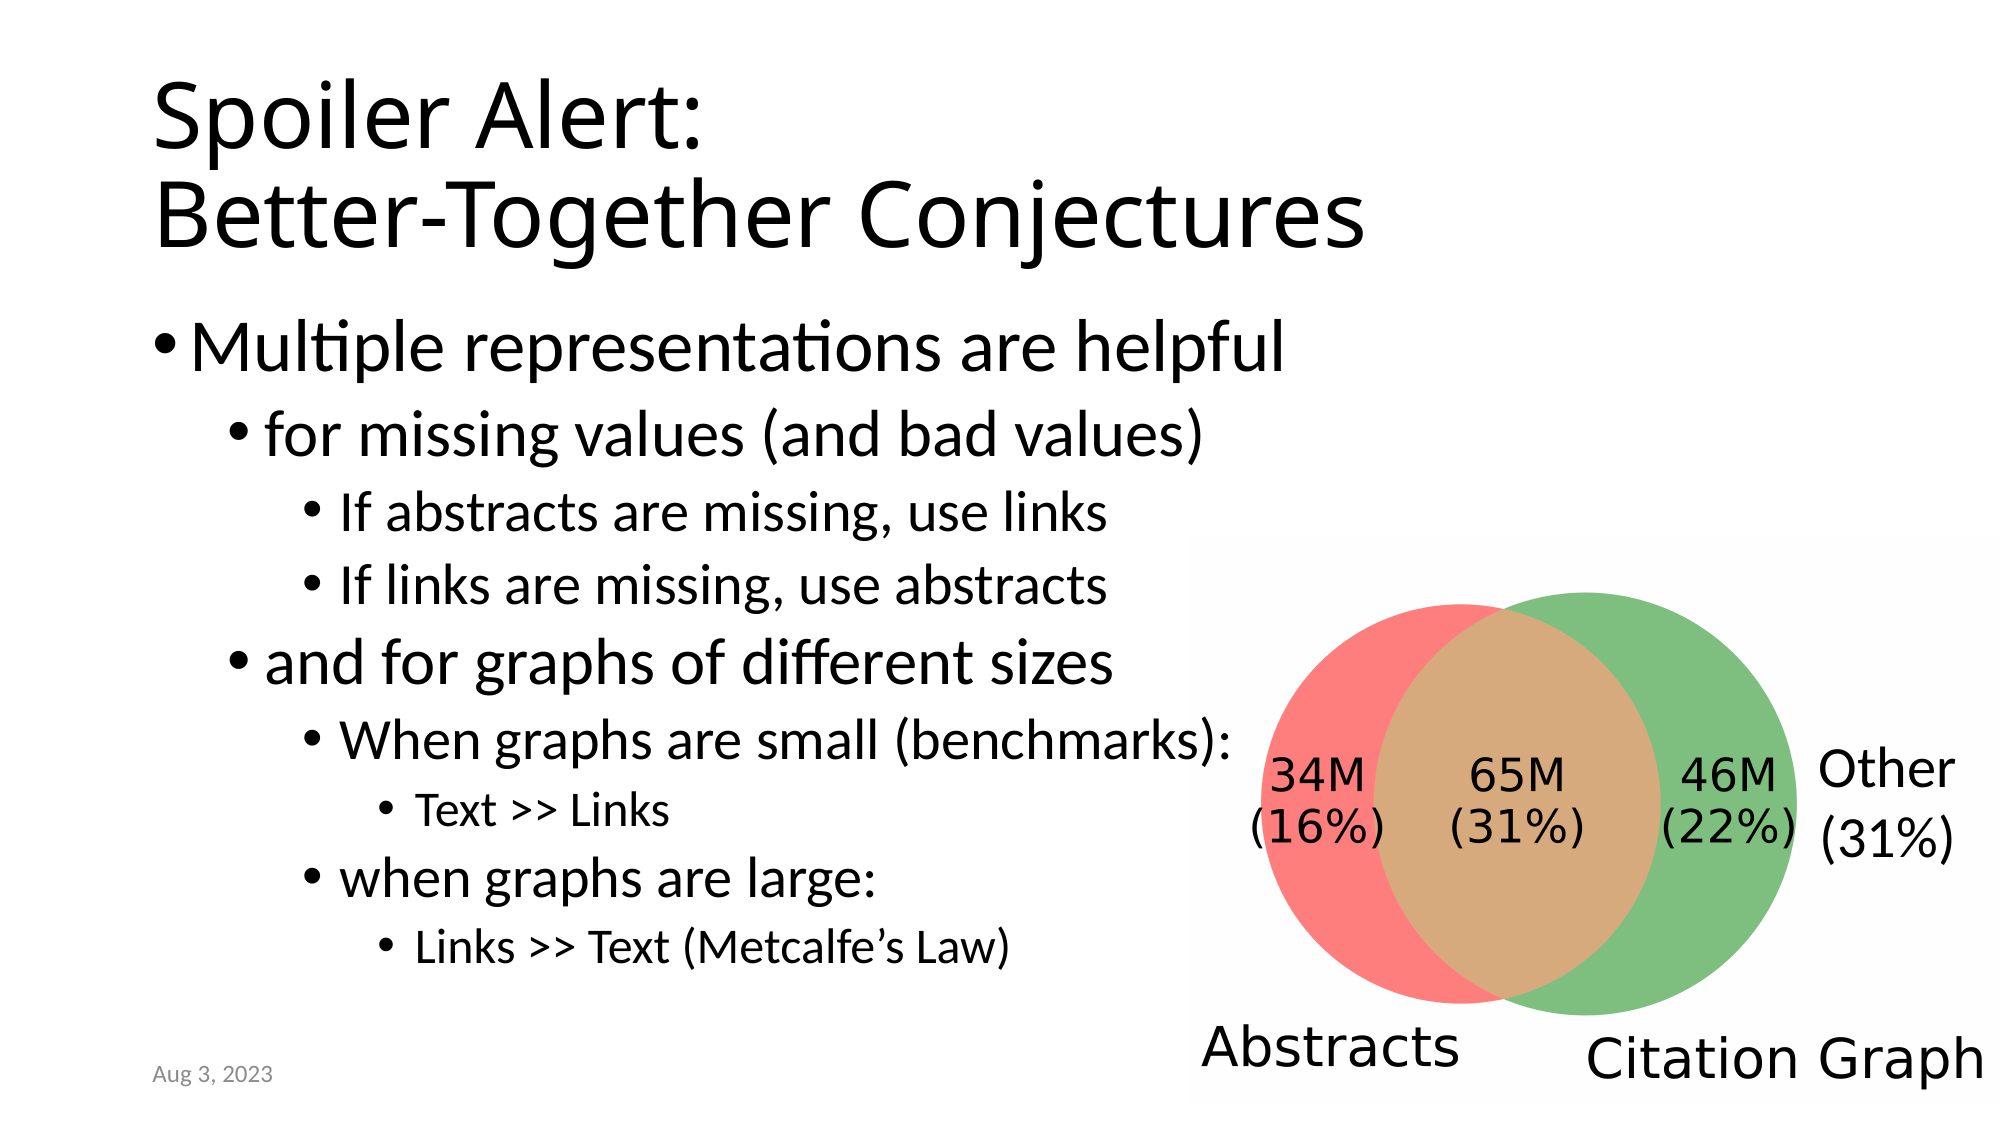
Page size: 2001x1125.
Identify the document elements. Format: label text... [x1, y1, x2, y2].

title Spoiler Alert: Better-Together Conjectures [137, 59, 1863, 278]
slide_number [137, 1042, 588, 1103]
list Multiple representations are helpful for missing values (and bad values) If abstracts are missing, use links If links are missing, use abstracts and for graphs of different sizes When graphs are small (benchmarks): Text >> Links when graphs are large: Links >> Text (Metcalfe’s Law) [137, 299, 1863, 1014]
picture [1187, 536, 2000, 1103]
